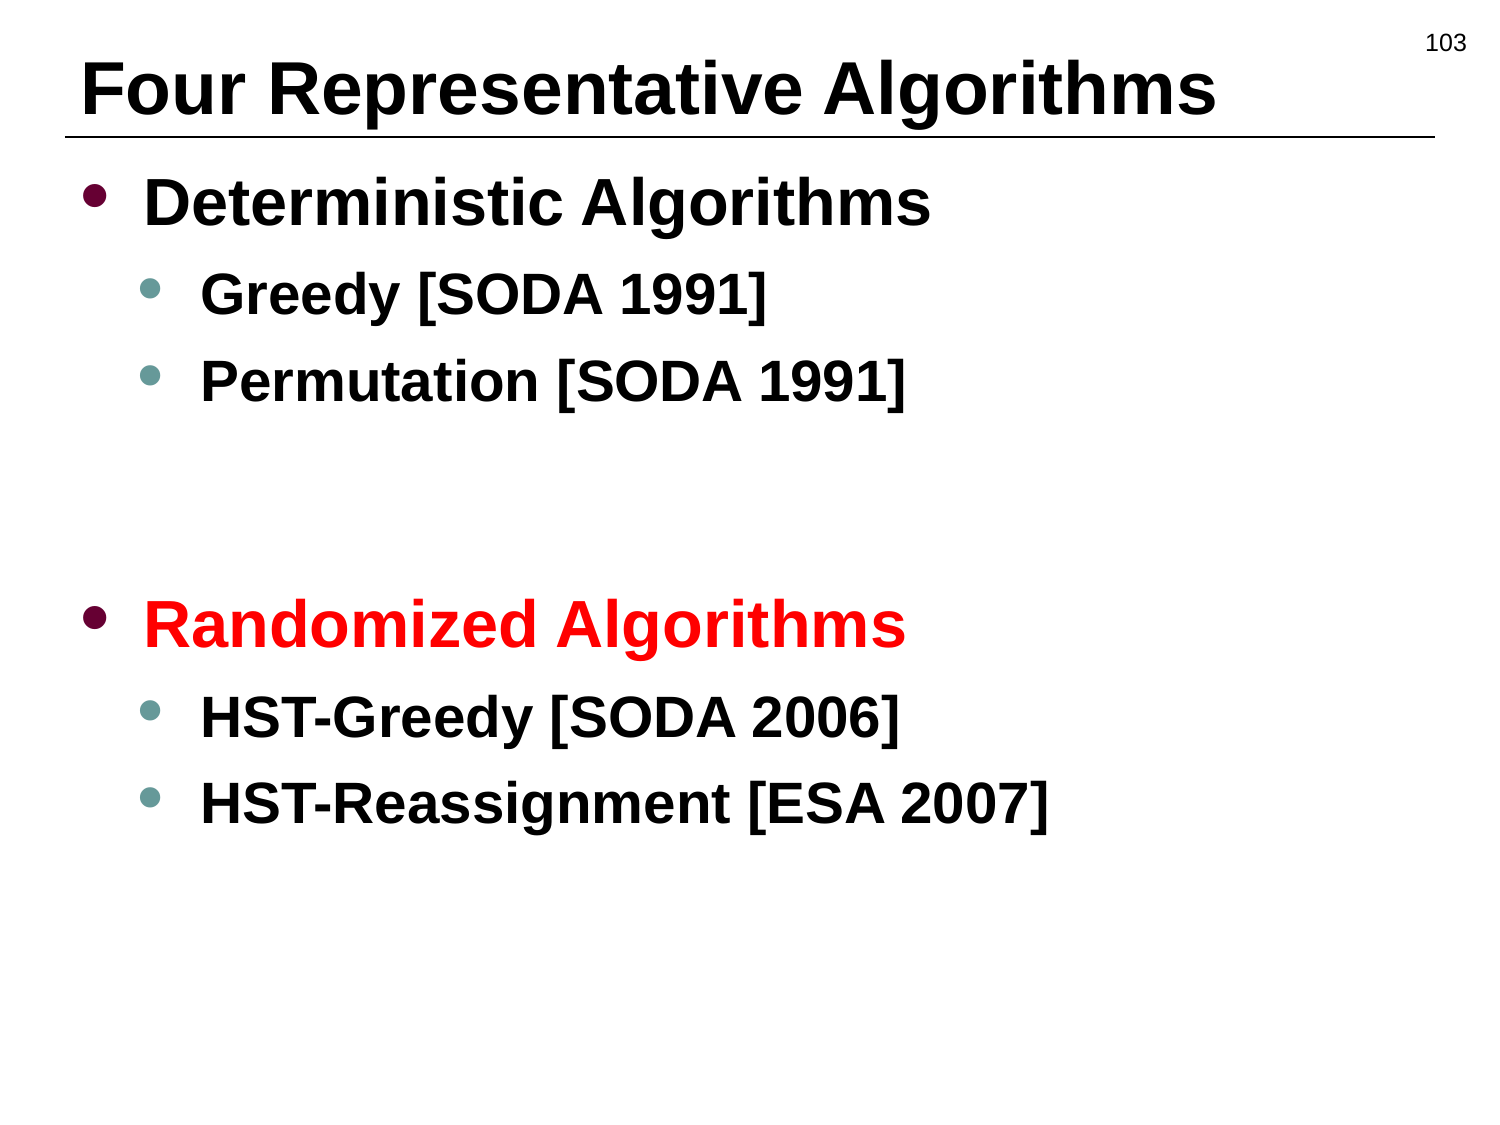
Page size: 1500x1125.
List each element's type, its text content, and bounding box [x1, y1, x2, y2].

slide_number 103 [1131, 18, 1483, 62]
text_box Deterministic Algorithms Greedy [SODA 1991] Permutation [SODA 1991] Randomized Algorithms HST-Greedy [SODA 2006] HST-Reassignment [ESA 2007] [64, 157, 1447, 669]
title Four Representative Algorithms [64, 20, 1500, 138]
